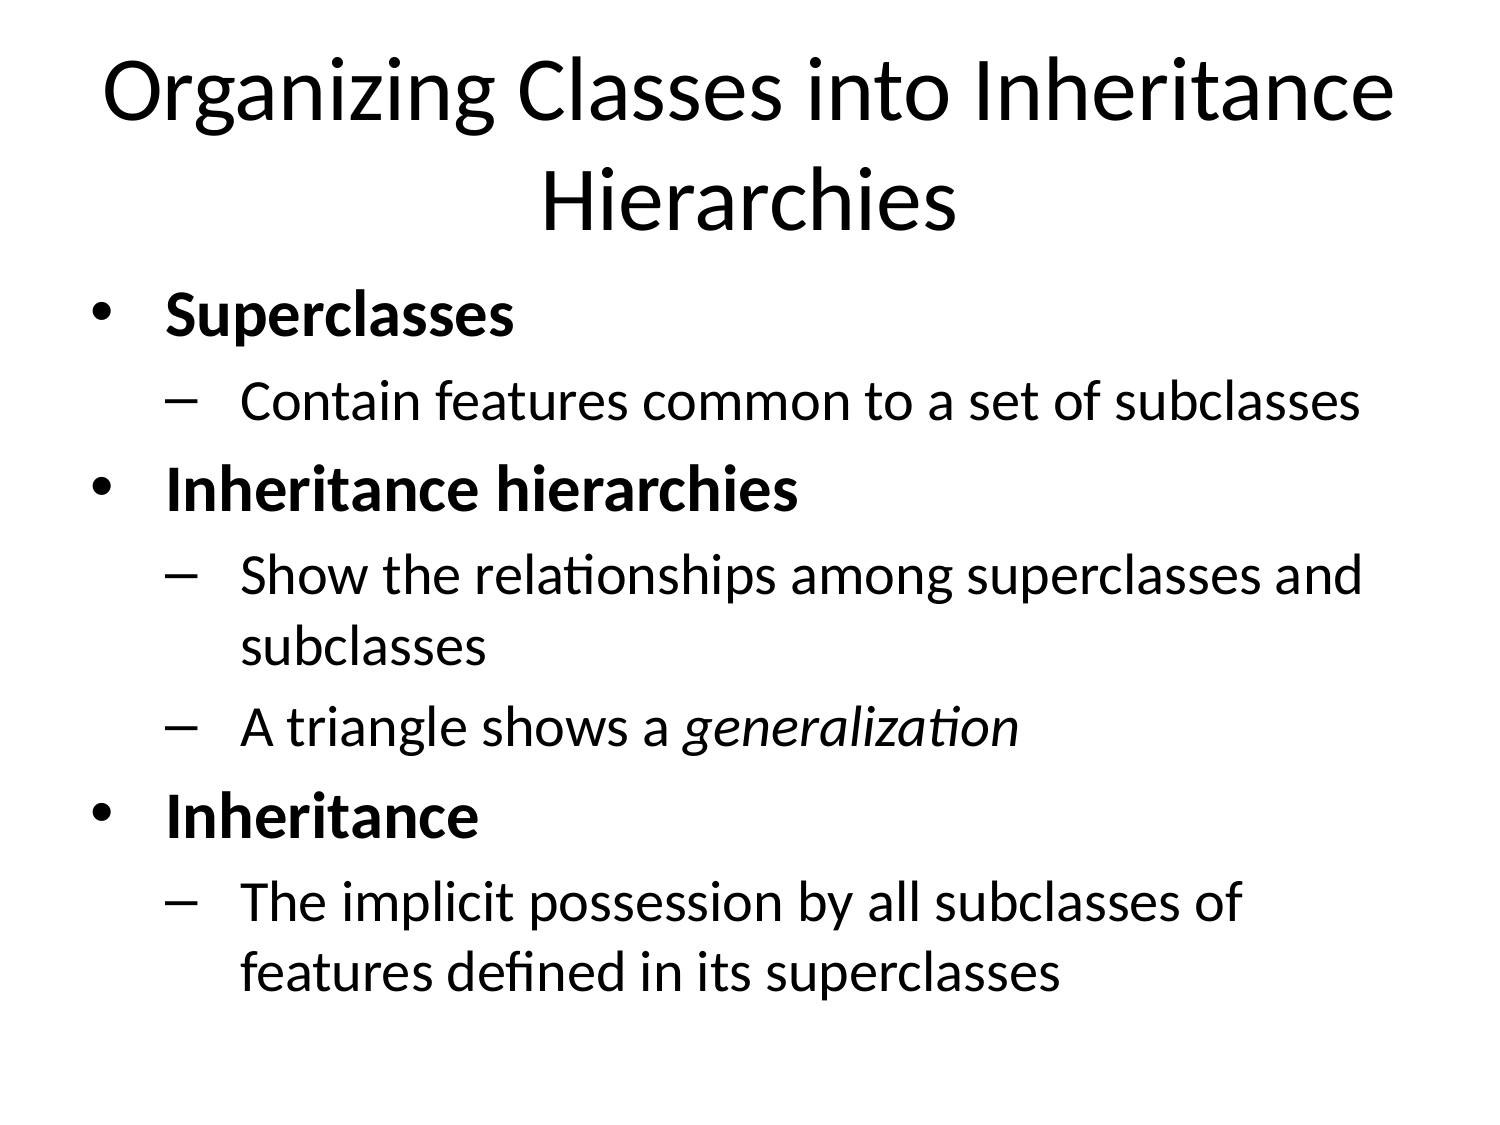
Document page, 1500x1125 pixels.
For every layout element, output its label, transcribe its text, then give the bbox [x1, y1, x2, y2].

list Superclasses Contain features common to a set of subclasses Inheritance hierarchies Show the relationships among superclasses and subclasses A triangle shows a generalization Inheritance The implicit possession by all subclasses of features defined in its superclasses [75, 262, 1425, 1005]
title Organizing Classes into Inheritance Hierarchies [75, 45, 1425, 233]
